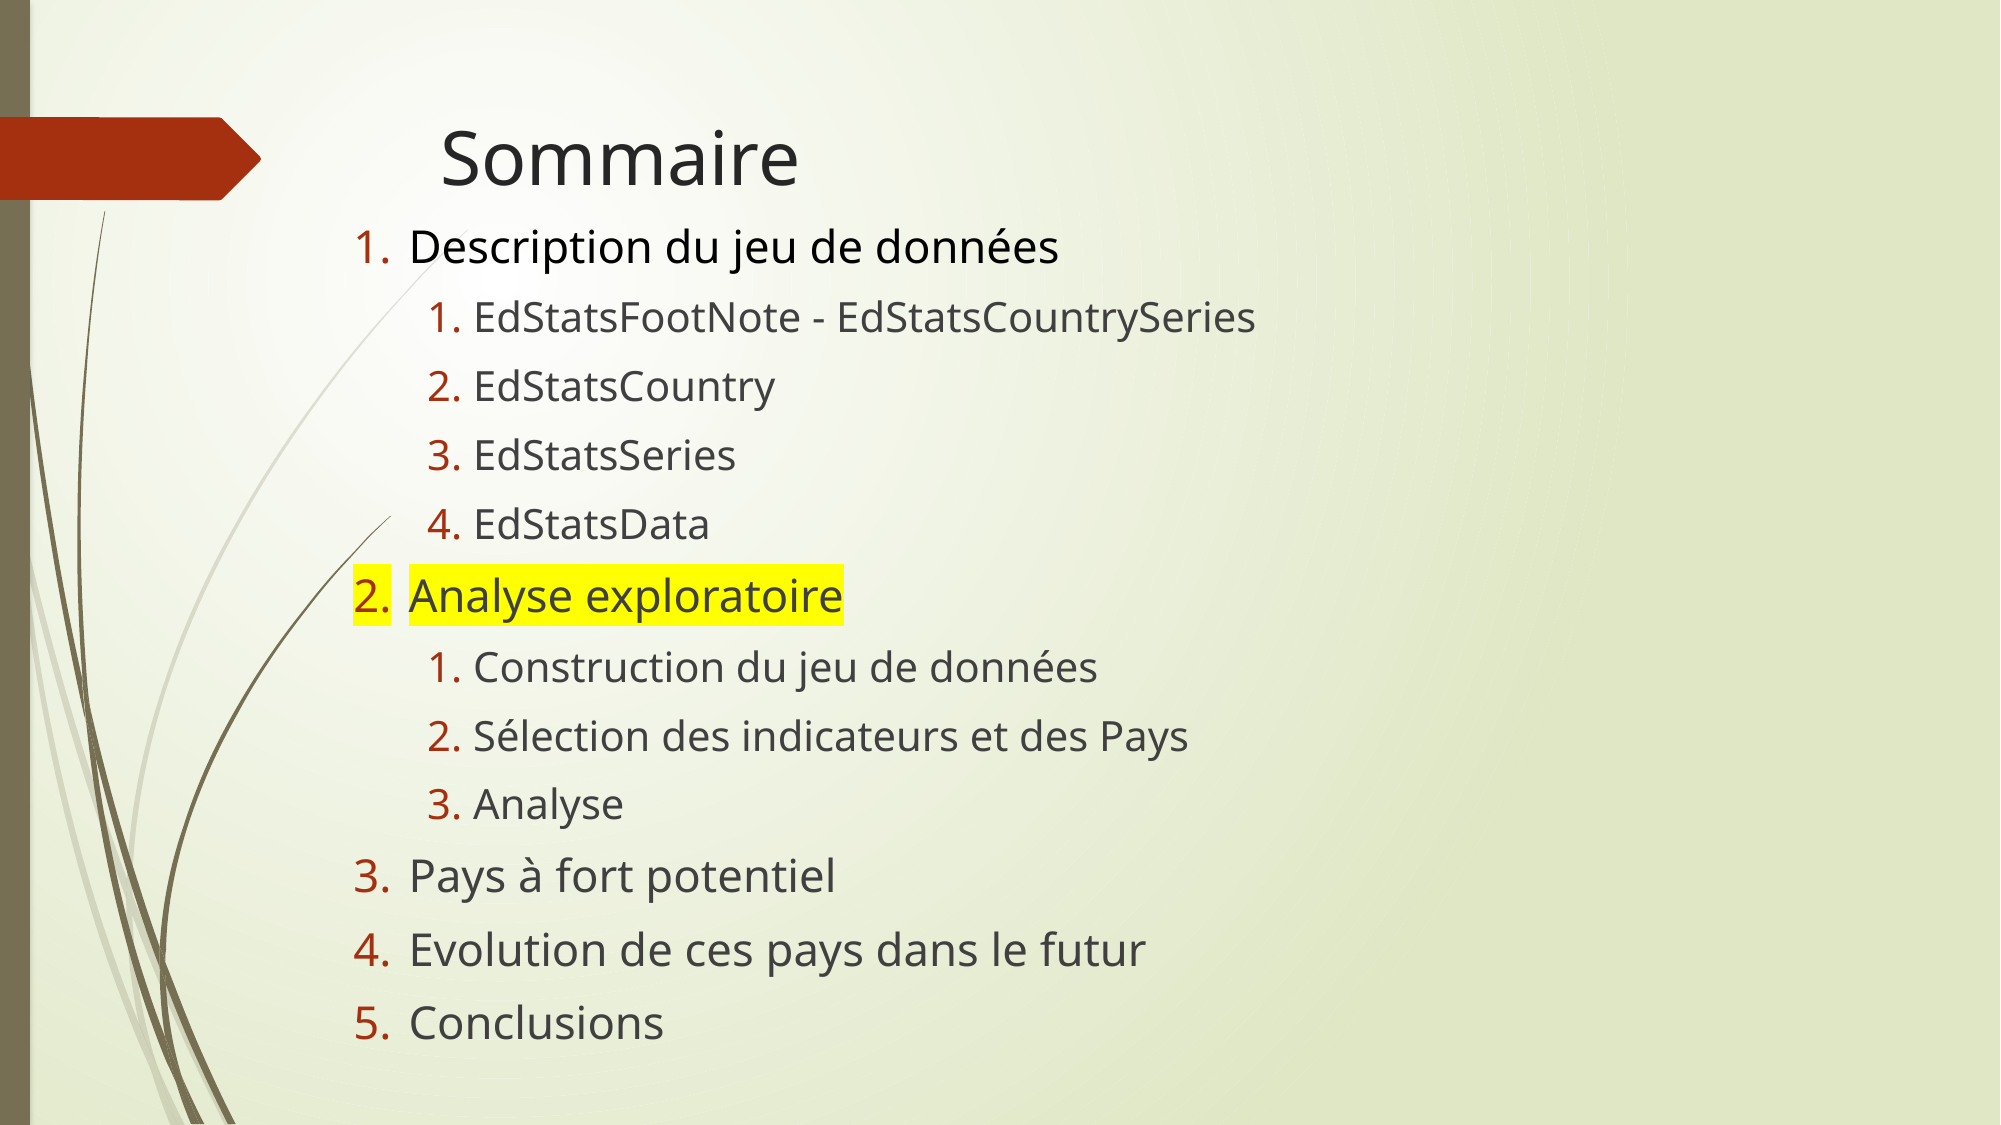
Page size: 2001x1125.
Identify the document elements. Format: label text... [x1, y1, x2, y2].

list Description du jeu de données EdStatsFootNote - EdStatsCountrySeries EdStatsCountry EdStatsSeries EdStatsData Analyse exploratoire Construction du jeu de données Sélection des indicateurs et des Pays Analyse Pays à fort potentiel Evolution de ces pays dans le futur Conclusions [338, 210, 1978, 1060]
title Sommaire [425, 102, 1888, 210]
